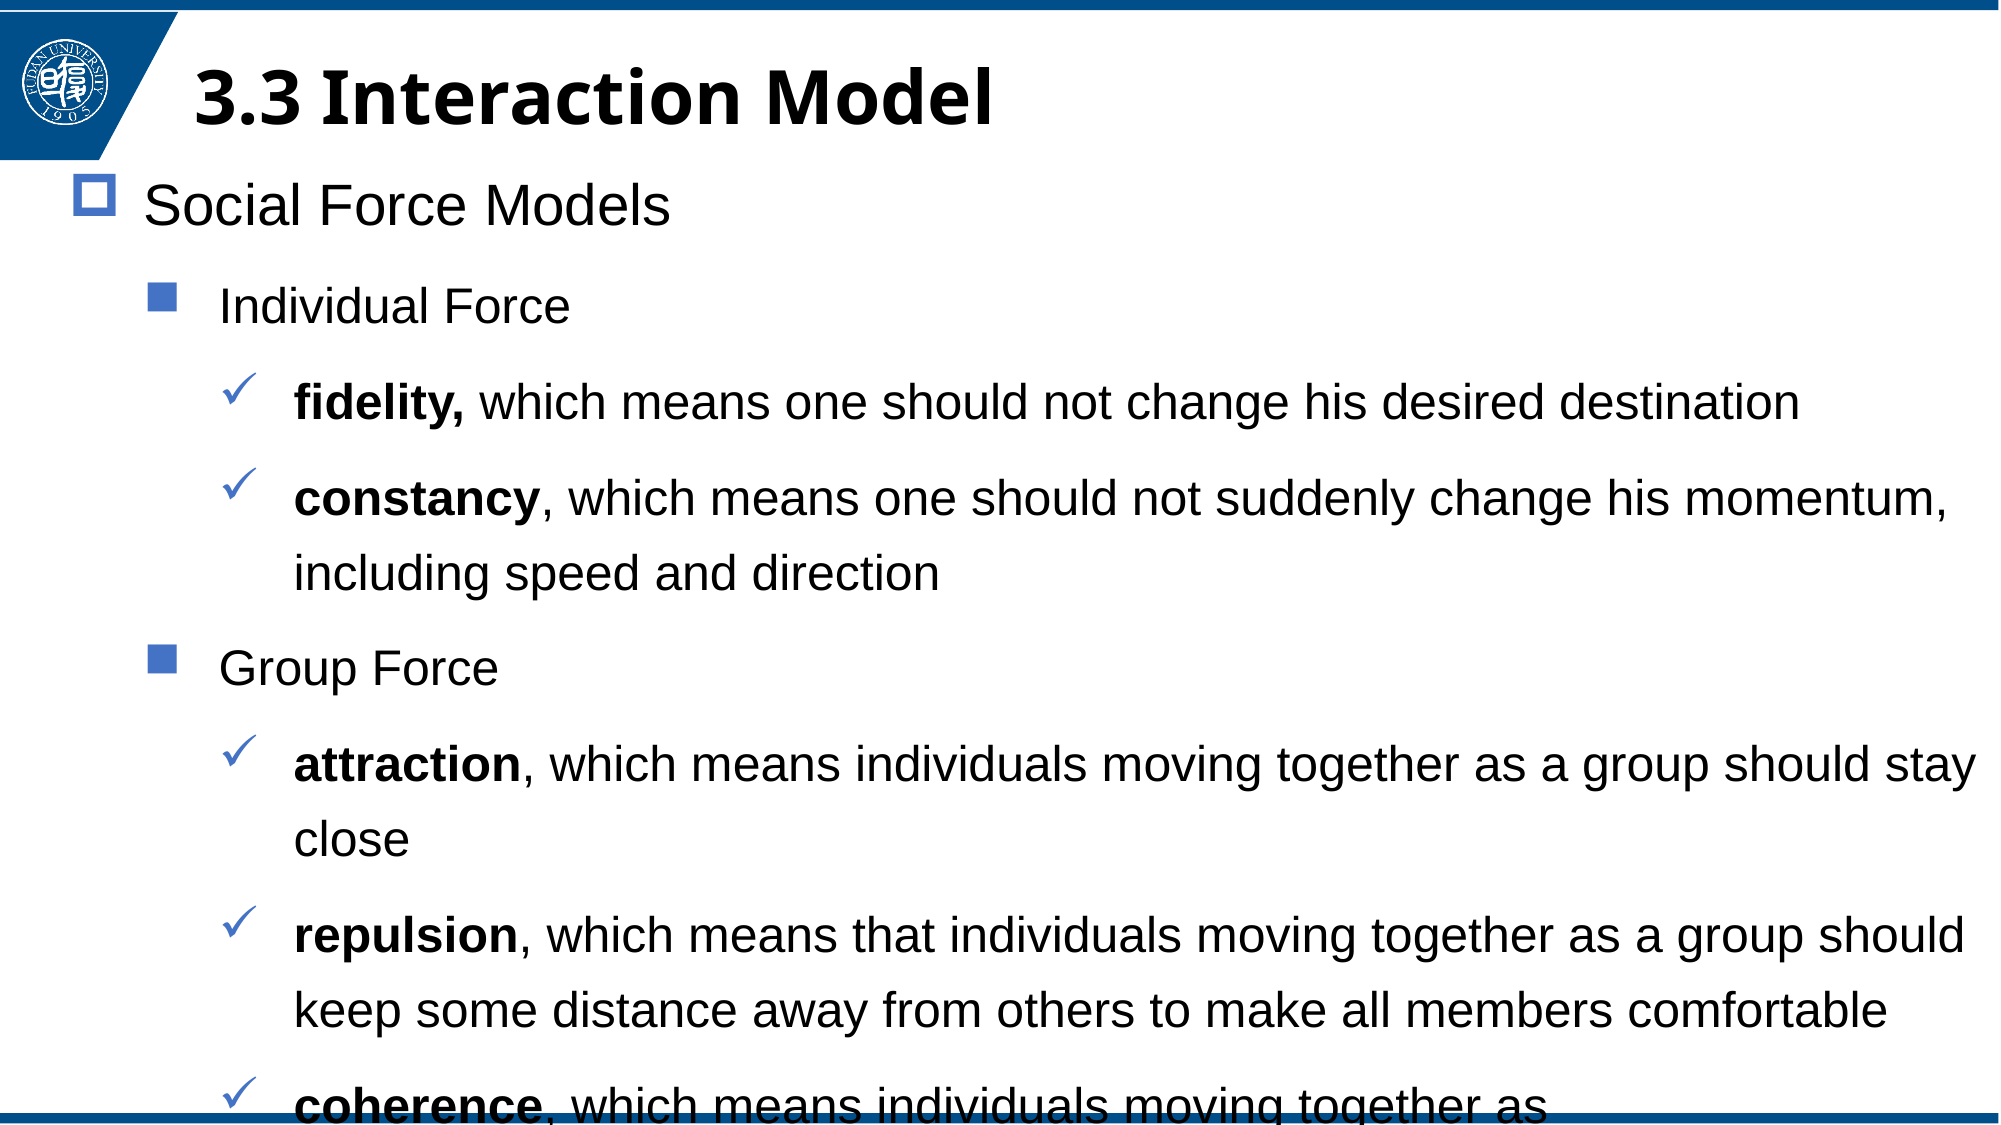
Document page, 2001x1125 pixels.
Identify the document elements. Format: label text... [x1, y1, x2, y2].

picture [22, 39, 108, 125]
text_box 3.3 Interaction Model [179, 26, 1861, 149]
list Social Force Models Individual Force fidelity, which means one should not change his desired destination constancy, which means one should not suddenly change his momentum, including speed and direction Group Force attraction, which means individuals moving together as a group should stay close repulsion, which means that individuals moving together as a group should keep some distance away from others to make all members comfortable coherence, which means individuals moving together as Crowd Motion Pattern Models ` [68, 149, 2000, 1125]
